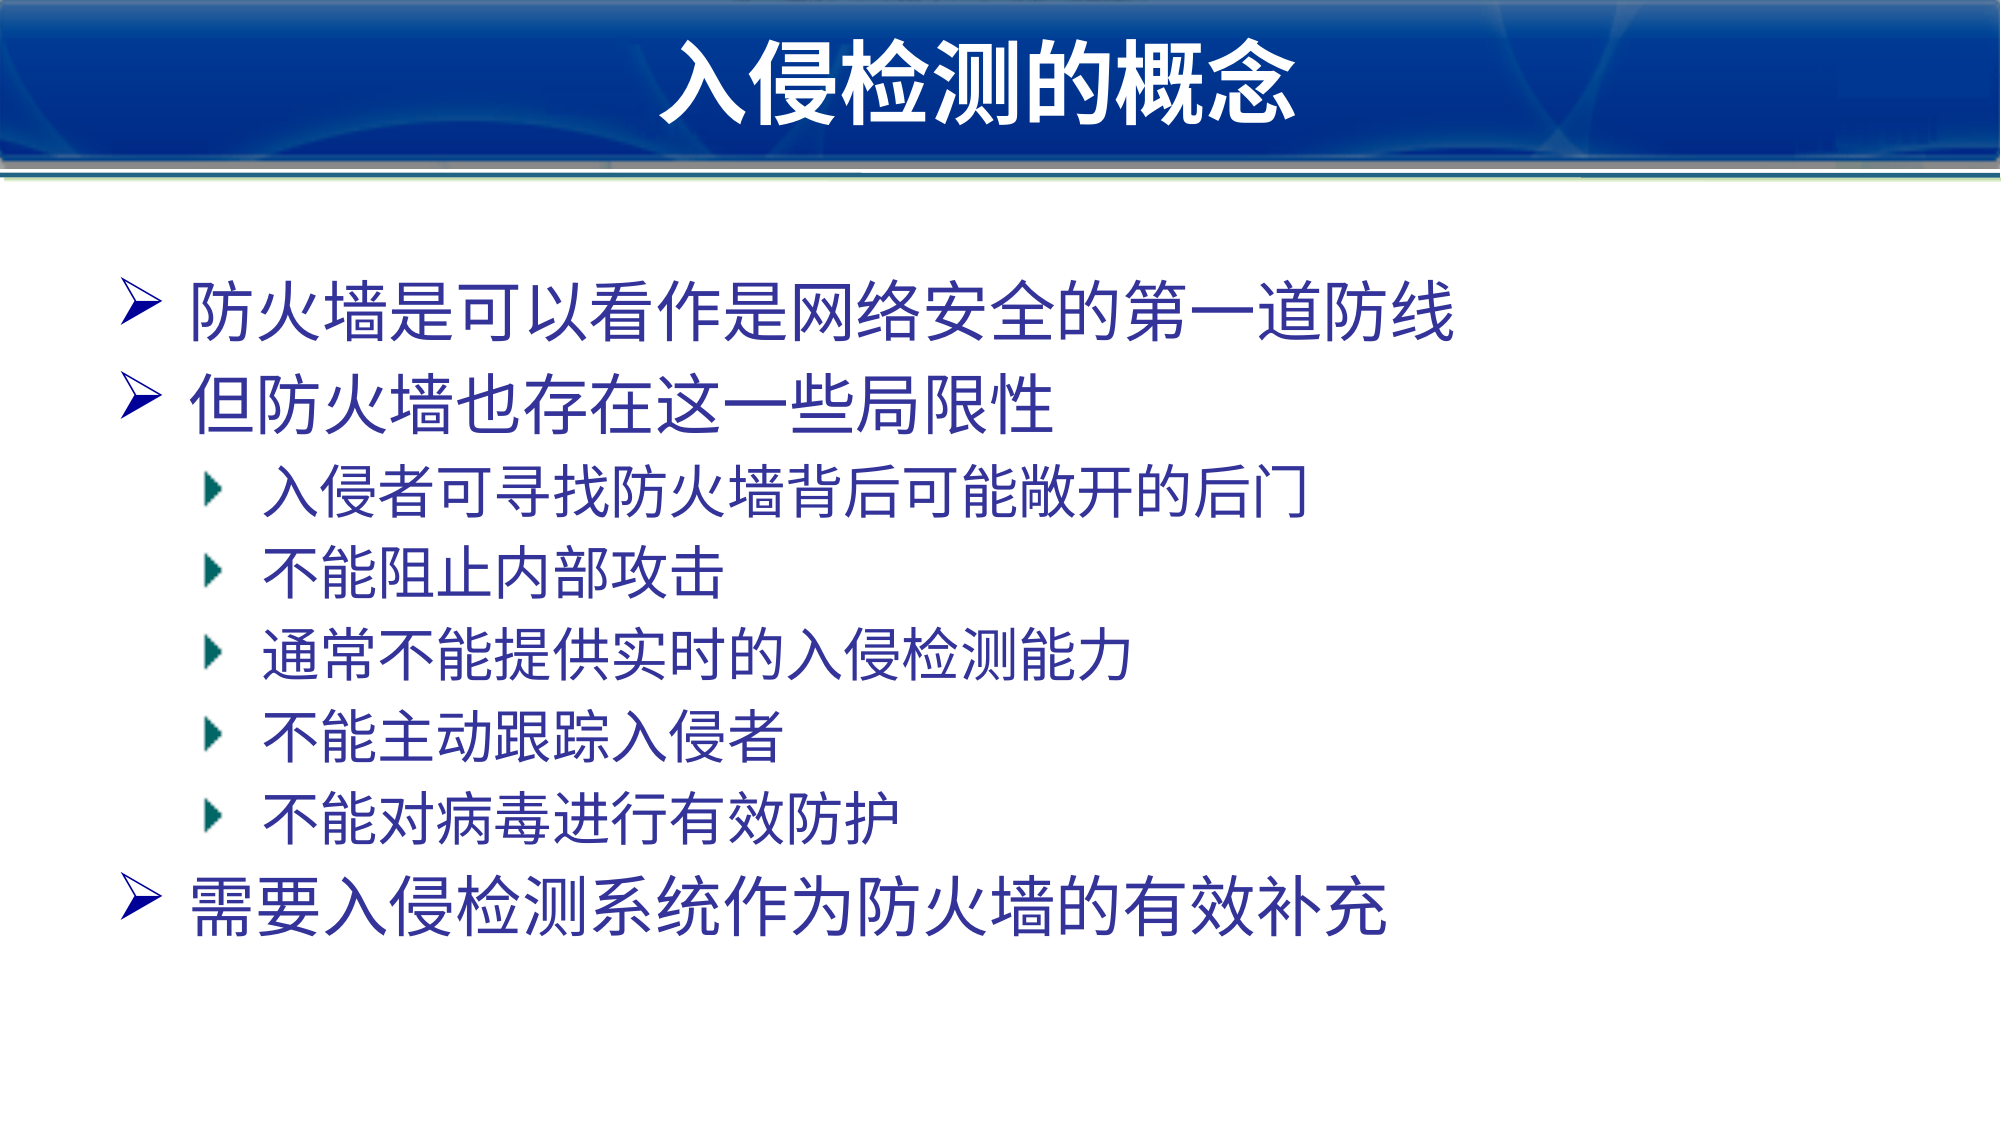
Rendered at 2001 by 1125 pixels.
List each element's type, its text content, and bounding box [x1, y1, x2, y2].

picture [188, 632, 230, 674]
picture [188, 551, 230, 592]
picture [188, 714, 230, 756]
title 入侵检测的概念 [99, 18, 1855, 144]
list 防火墙是可以看作是网络安全的第一道防线 但防火墙也存在这一些局限性 入侵者可寻找防火墙背后可能敞开的后门 不能阻止内部攻击 通常不能提供实时的入侵检测能力 不能主动跟踪入侵者 不能对病毒进行有效防护 需要入侵检测系统作为防火墙的有效补充 [99, 262, 1901, 1006]
picture [188, 469, 230, 511]
picture [188, 796, 230, 837]
